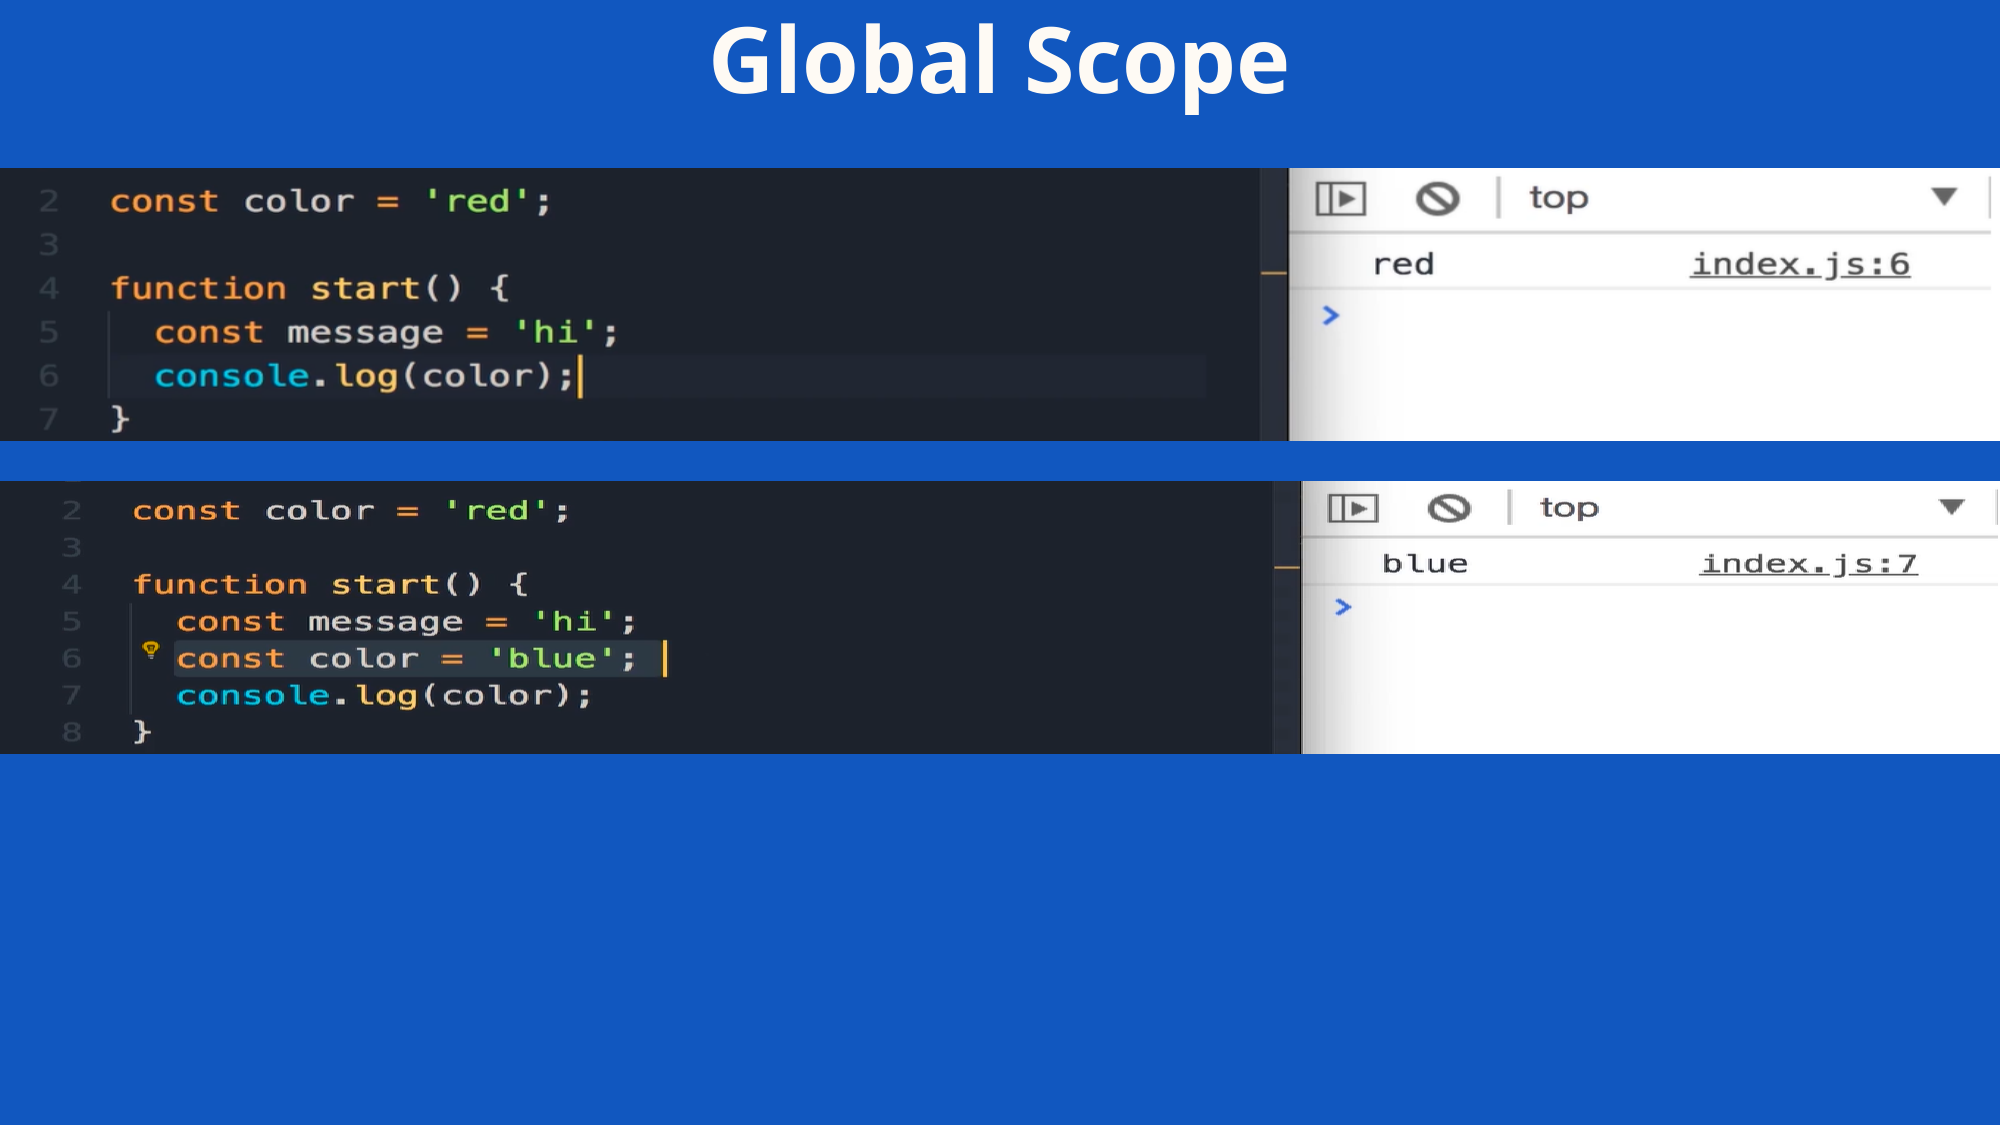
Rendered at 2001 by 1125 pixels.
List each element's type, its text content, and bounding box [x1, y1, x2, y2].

picture [0, 481, 2000, 754]
picture [0, 168, 2000, 441]
title Global Scope [137, 0, 1863, 128]
